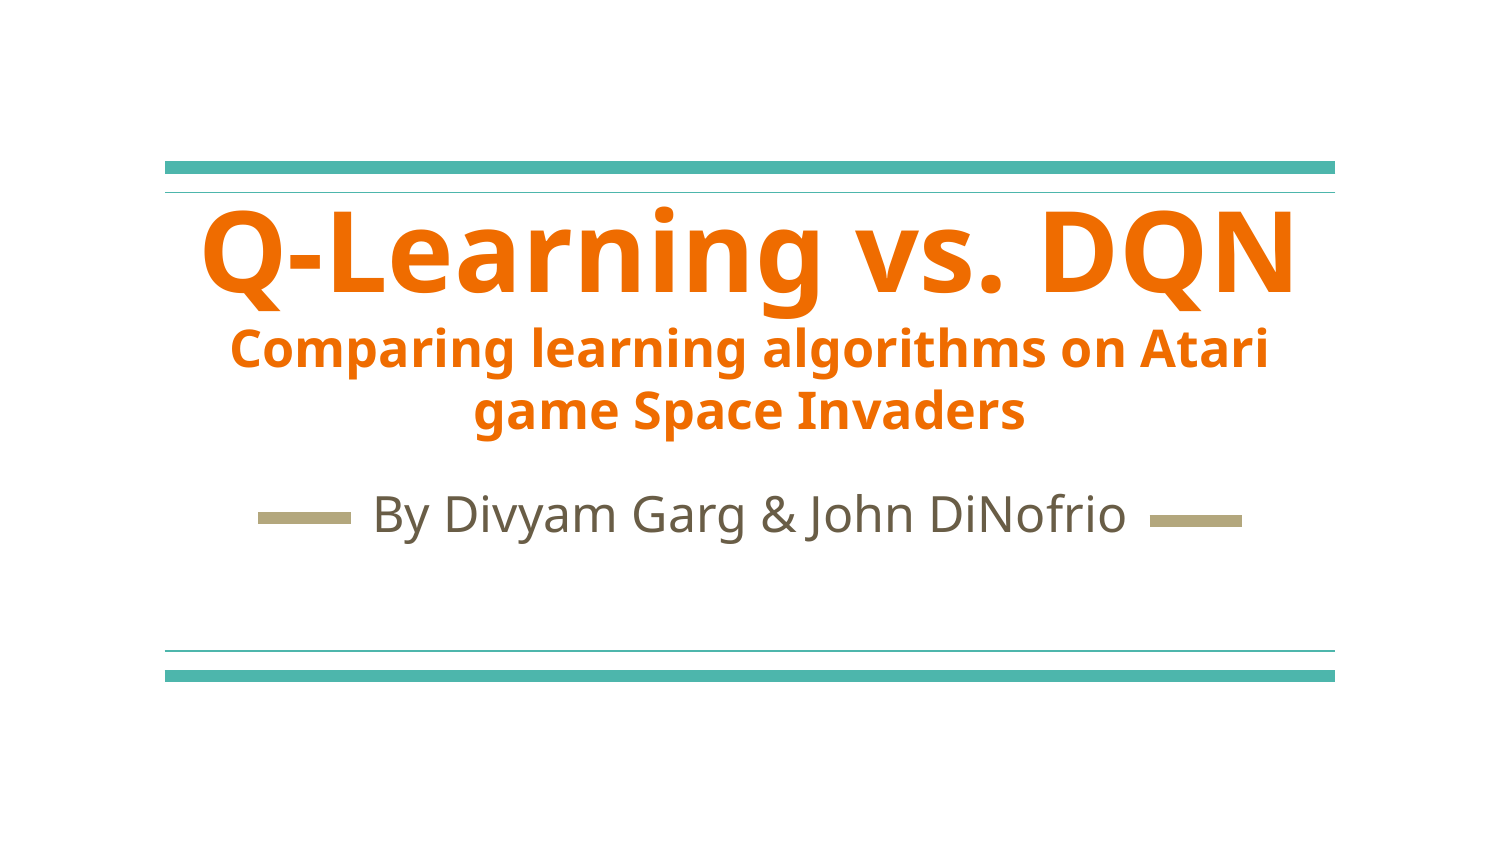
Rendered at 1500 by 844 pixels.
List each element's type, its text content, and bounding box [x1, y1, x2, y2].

title Q-Learning vs. DQN Comparing learning algorithms on Atari game Space Invaders [164, 287, 1336, 456]
subtitle By Divyam Garg & John DiNofrio [350, 467, 1150, 598]
